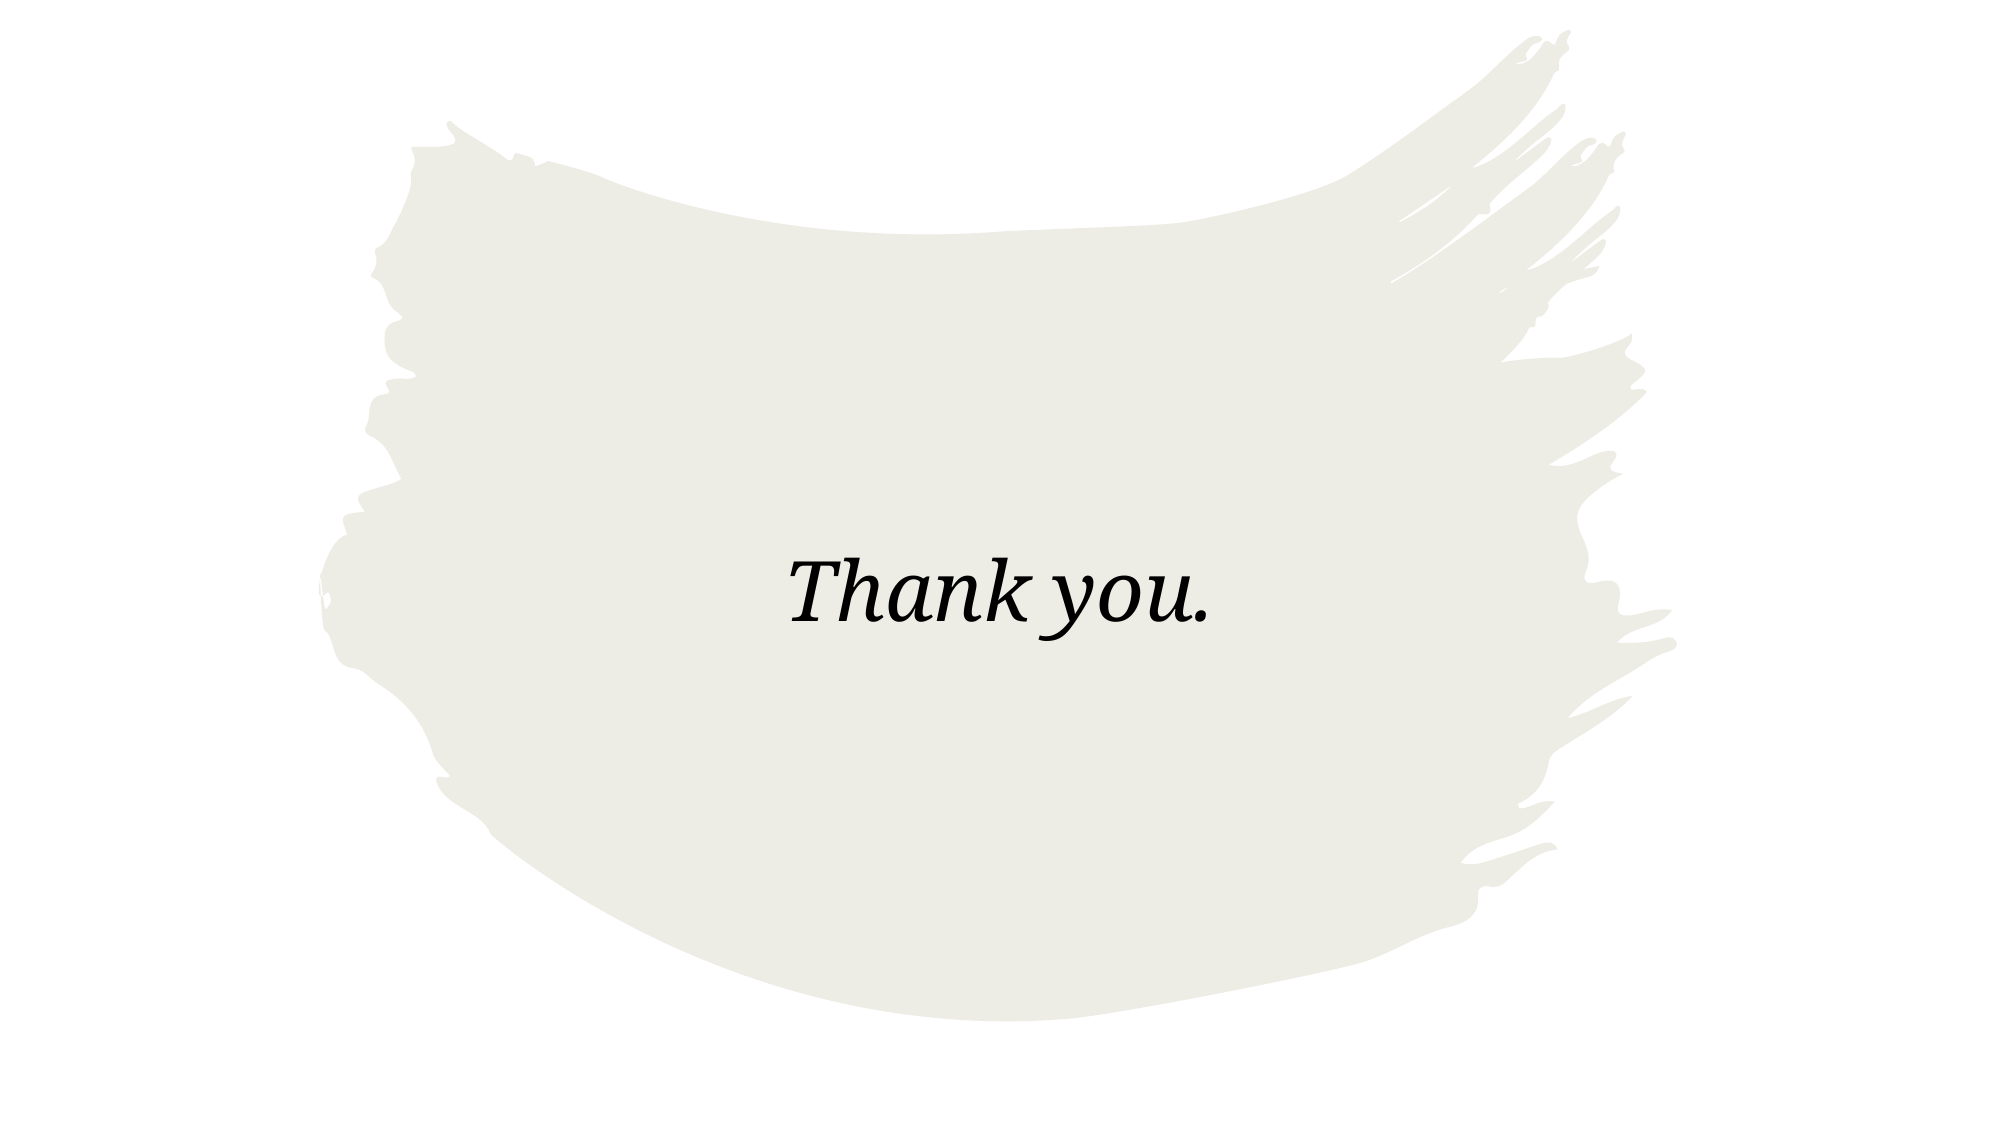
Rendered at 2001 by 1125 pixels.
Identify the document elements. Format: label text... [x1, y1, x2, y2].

title Thank you. [466, 258, 1533, 930]
